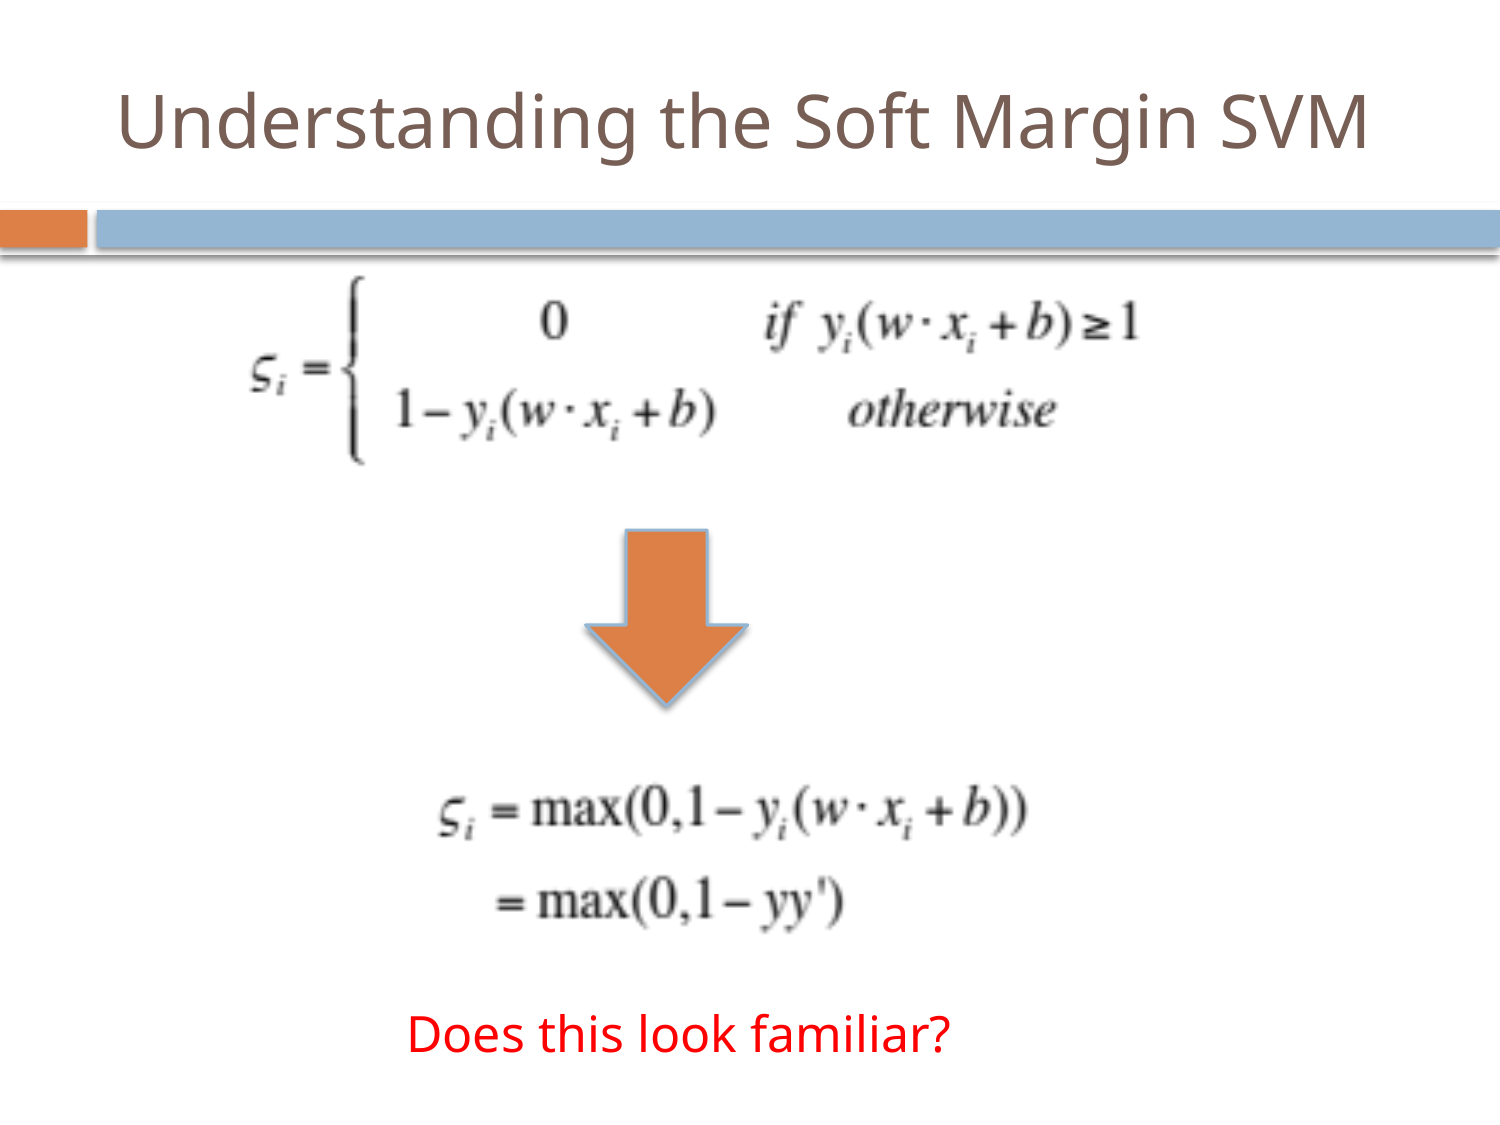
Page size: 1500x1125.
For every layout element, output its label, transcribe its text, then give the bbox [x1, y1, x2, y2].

text_box [584, 528, 750, 708]
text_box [432, 771, 1030, 849]
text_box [243, 267, 1178, 471]
title Understanding the Soft Margin SVM [100, 37, 1438, 200]
text_box Does this look familiar? [391, 995, 967, 1071]
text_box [490, 866, 851, 939]
